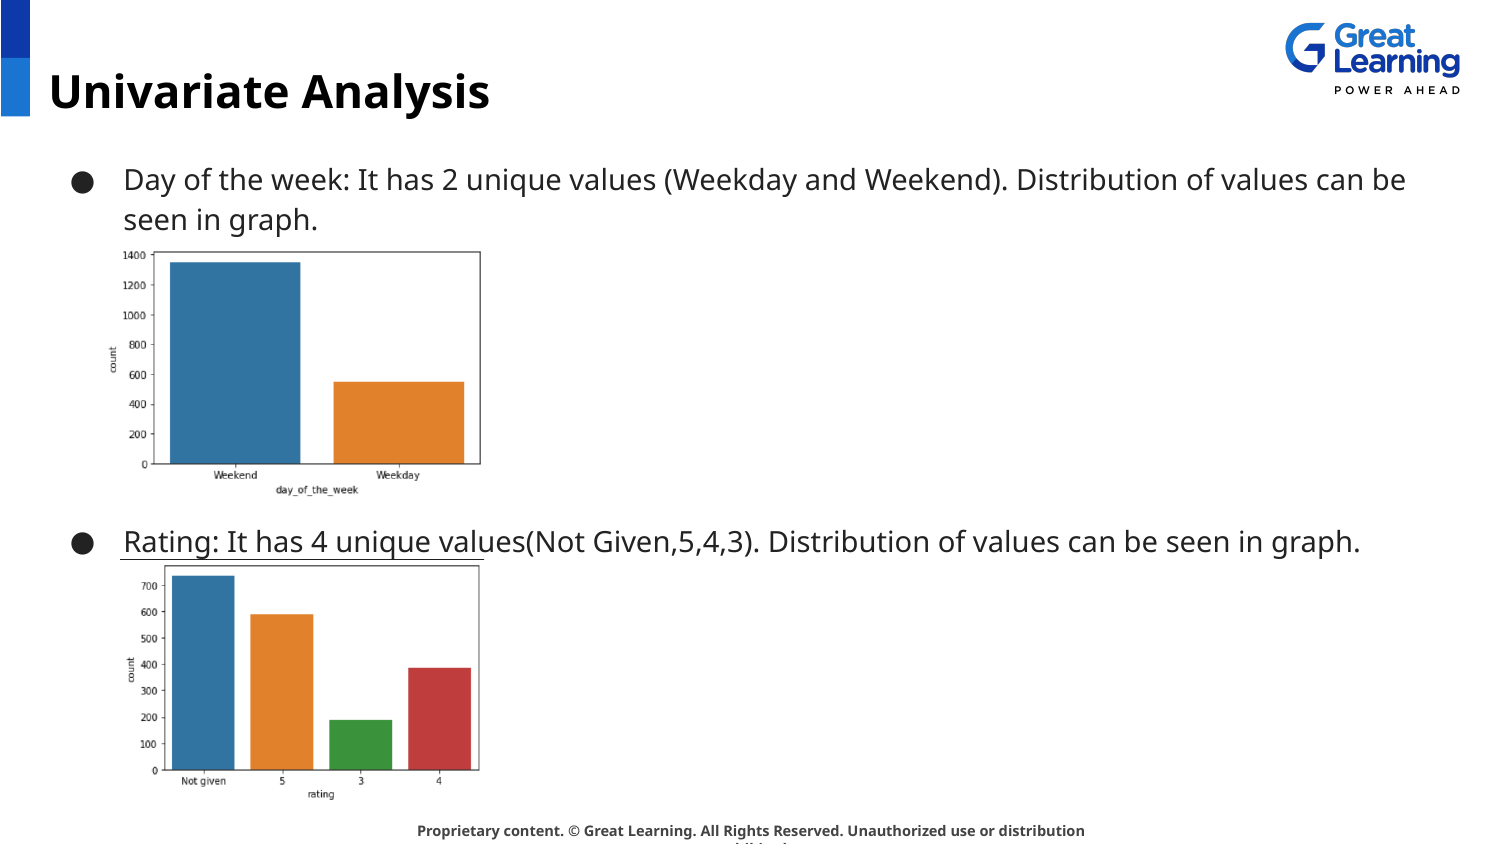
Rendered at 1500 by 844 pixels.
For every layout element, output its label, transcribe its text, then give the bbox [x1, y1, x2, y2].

picture [102, 244, 485, 499]
picture [1258, 11, 1487, 106]
list Day of the week: It has 2 unique values (Weekday and Weekend). Distribution of values can be seen in graph. Rating: It has 4 unique values(Not Given,5,4,3). Distribution of values can be seen in graph. [33, 141, 1449, 750]
title Univariate Analysis [33, 47, 1431, 141]
picture [119, 559, 485, 802]
